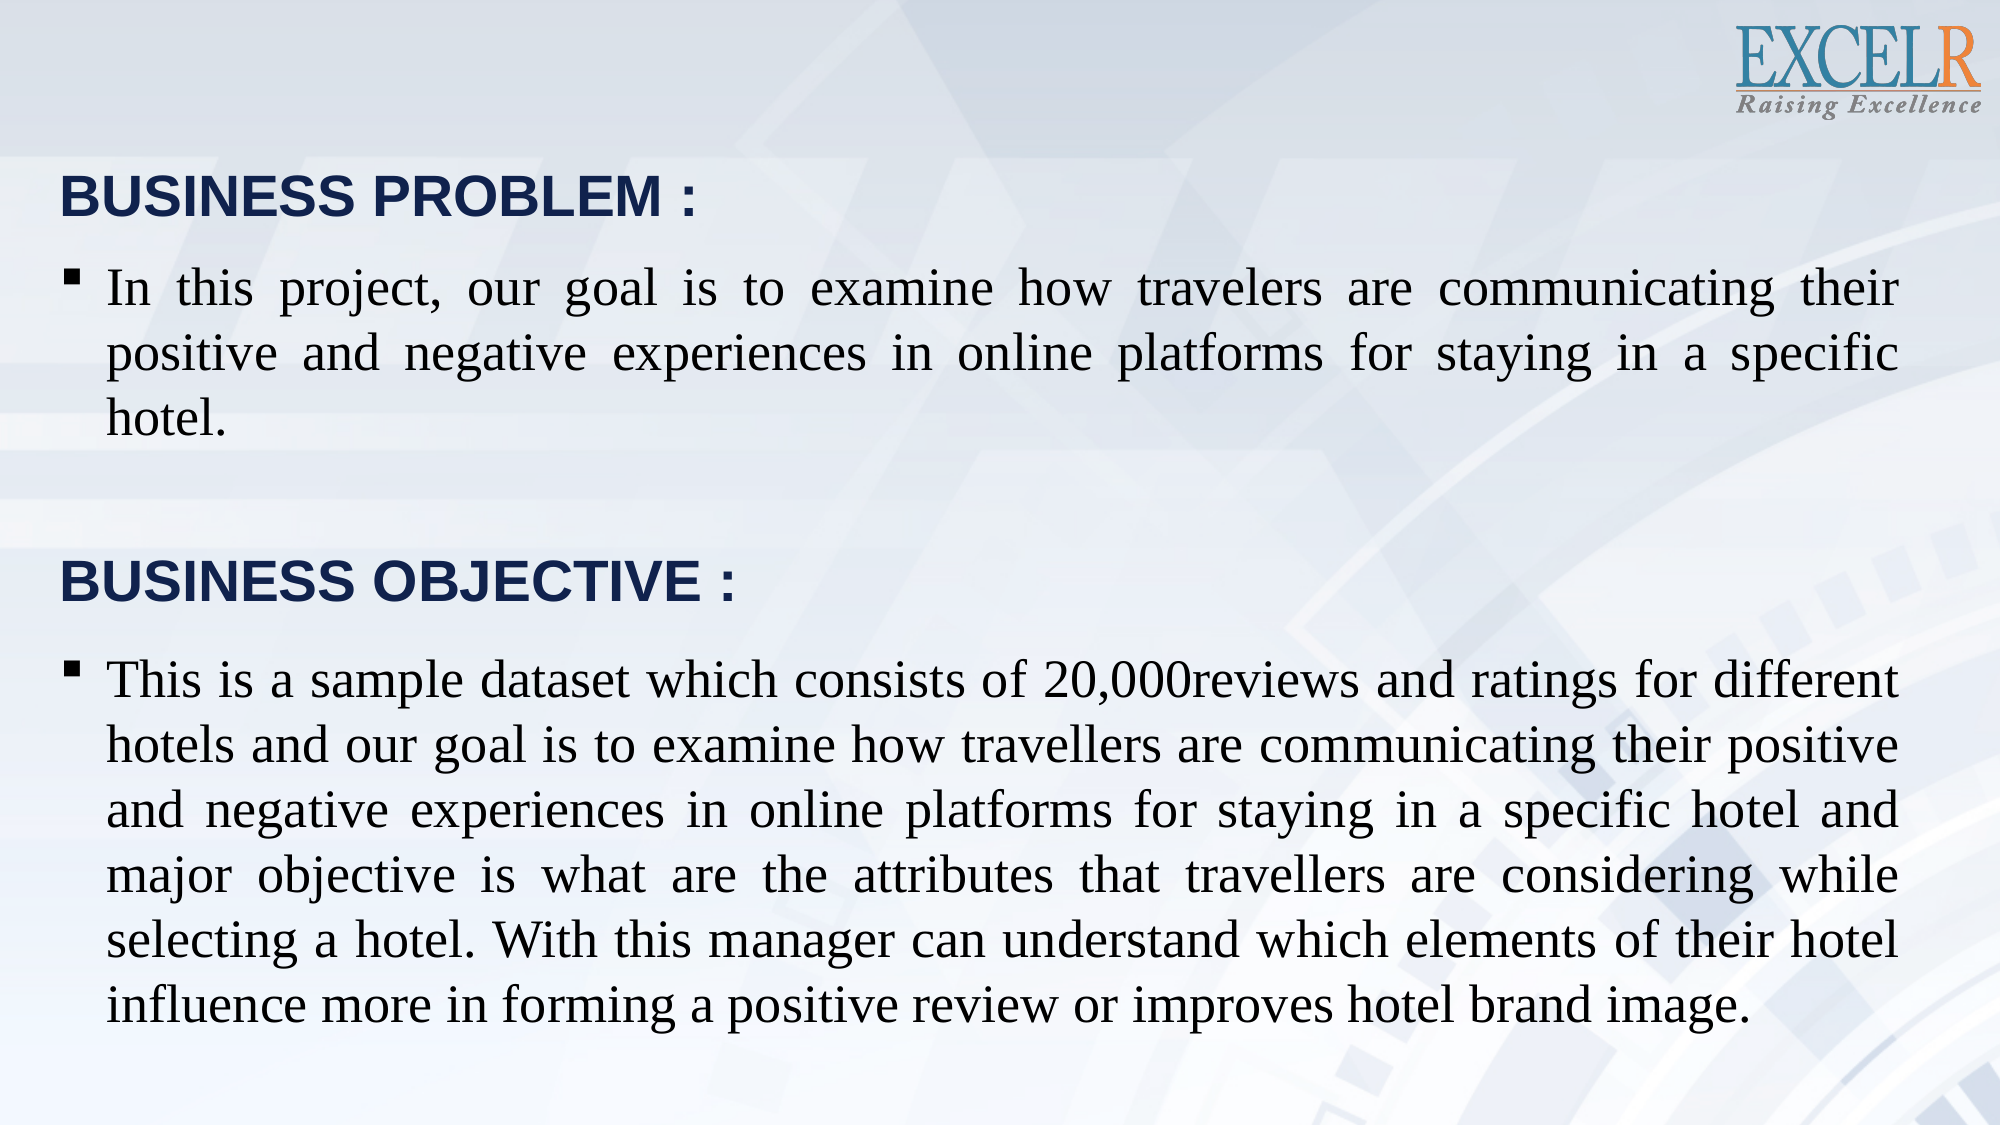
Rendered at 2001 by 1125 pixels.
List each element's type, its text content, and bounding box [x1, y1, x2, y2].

text_box This is a sample dataset which consists of 20,000reviews and ratings for different hotels and our goal is to examine how travellers are communicating their positive and negative experiences in online platforms for staying in a specific hotel and major objective is what are the attributes that travellers are considering while selecting a hotel. With this manager can understand which elements of their hotel influence more in forming a positive review or improves hotel brand image. [44, 636, 1917, 1041]
text_box In this project, our goal is to examine how travelers are communicating their positive and negative experiences in online platforms for staying in a specific hotel. [44, 243, 1917, 454]
text_box BUSINESS PROBLEM : [44, 150, 784, 236]
picture [1736, 25, 1981, 121]
text_box Here now after cleaning the data, text length is 934. [0, 0, 2000, 1125]
text_box BUSINESS OBJECTIVE : [44, 536, 784, 621]
